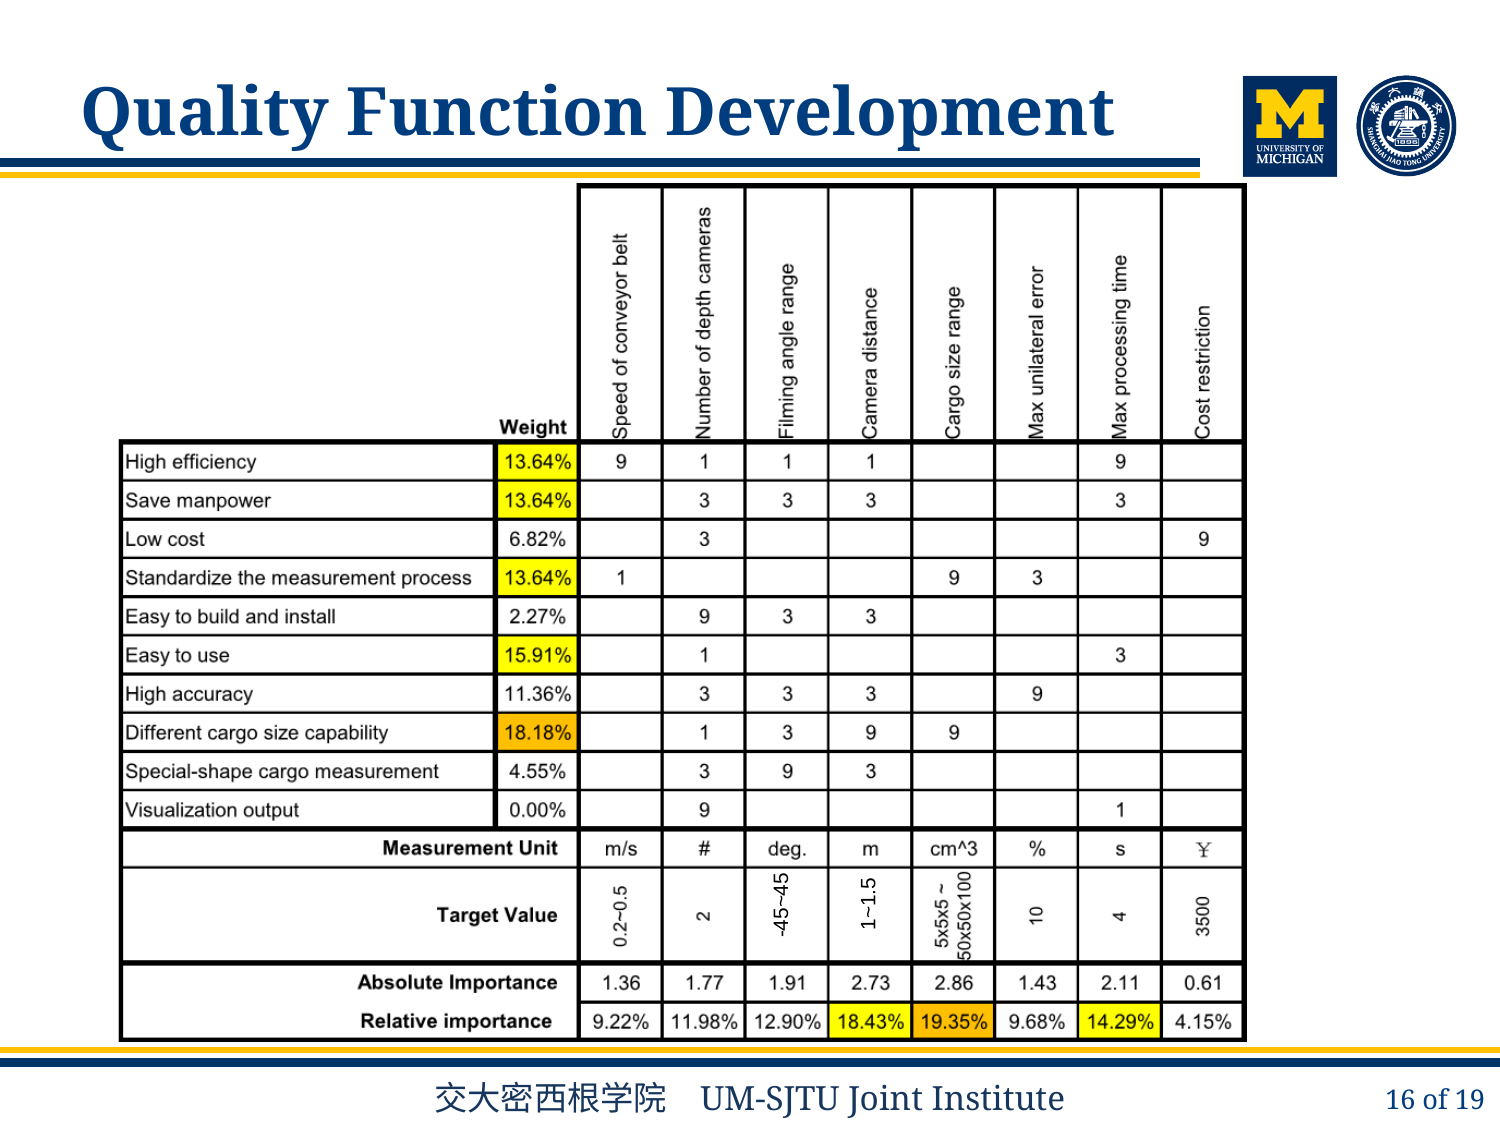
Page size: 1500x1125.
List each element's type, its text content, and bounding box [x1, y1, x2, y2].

picture [97, 183, 1247, 1042]
title Quality Function Development [64, 56, 1247, 161]
picture [1228, 68, 1463, 182]
slide_number ‹#› of 19 [1363, 1074, 1500, 1125]
